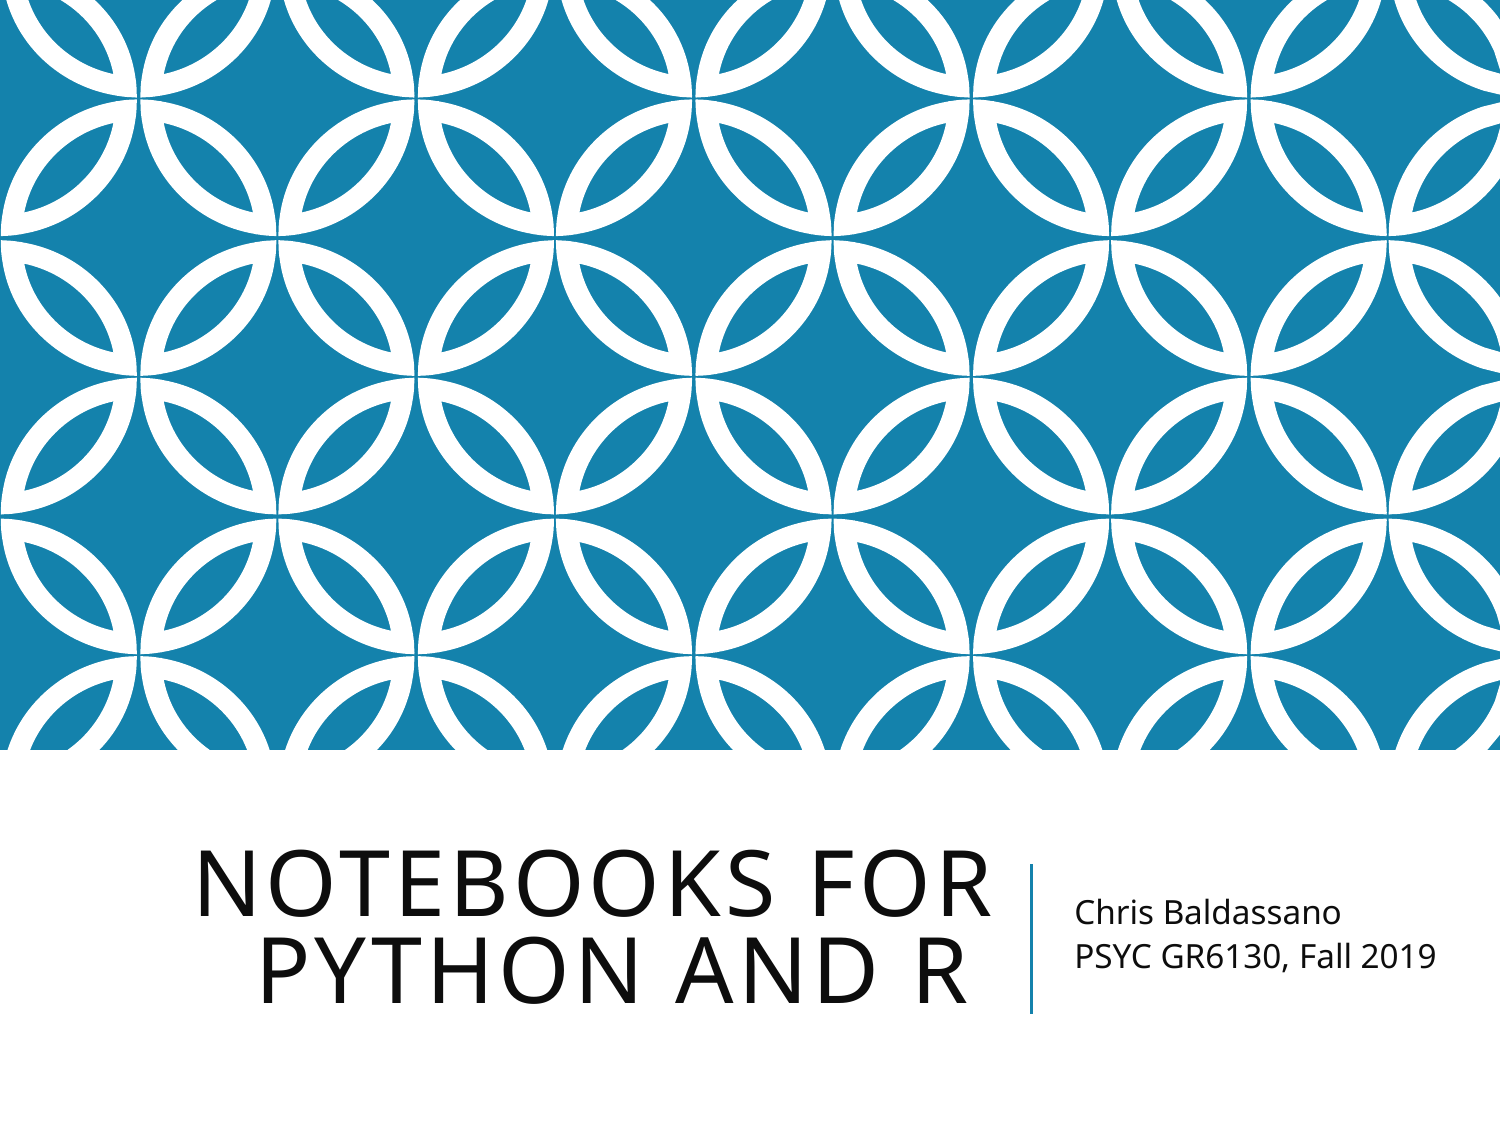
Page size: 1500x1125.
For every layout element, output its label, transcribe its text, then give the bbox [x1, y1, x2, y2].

subtitle Chris Baldassano PSYC GR6130, Fall 2019 [1059, 813, 1454, 1054]
title Notebooks for python and R [0, 813, 1013, 1054]
